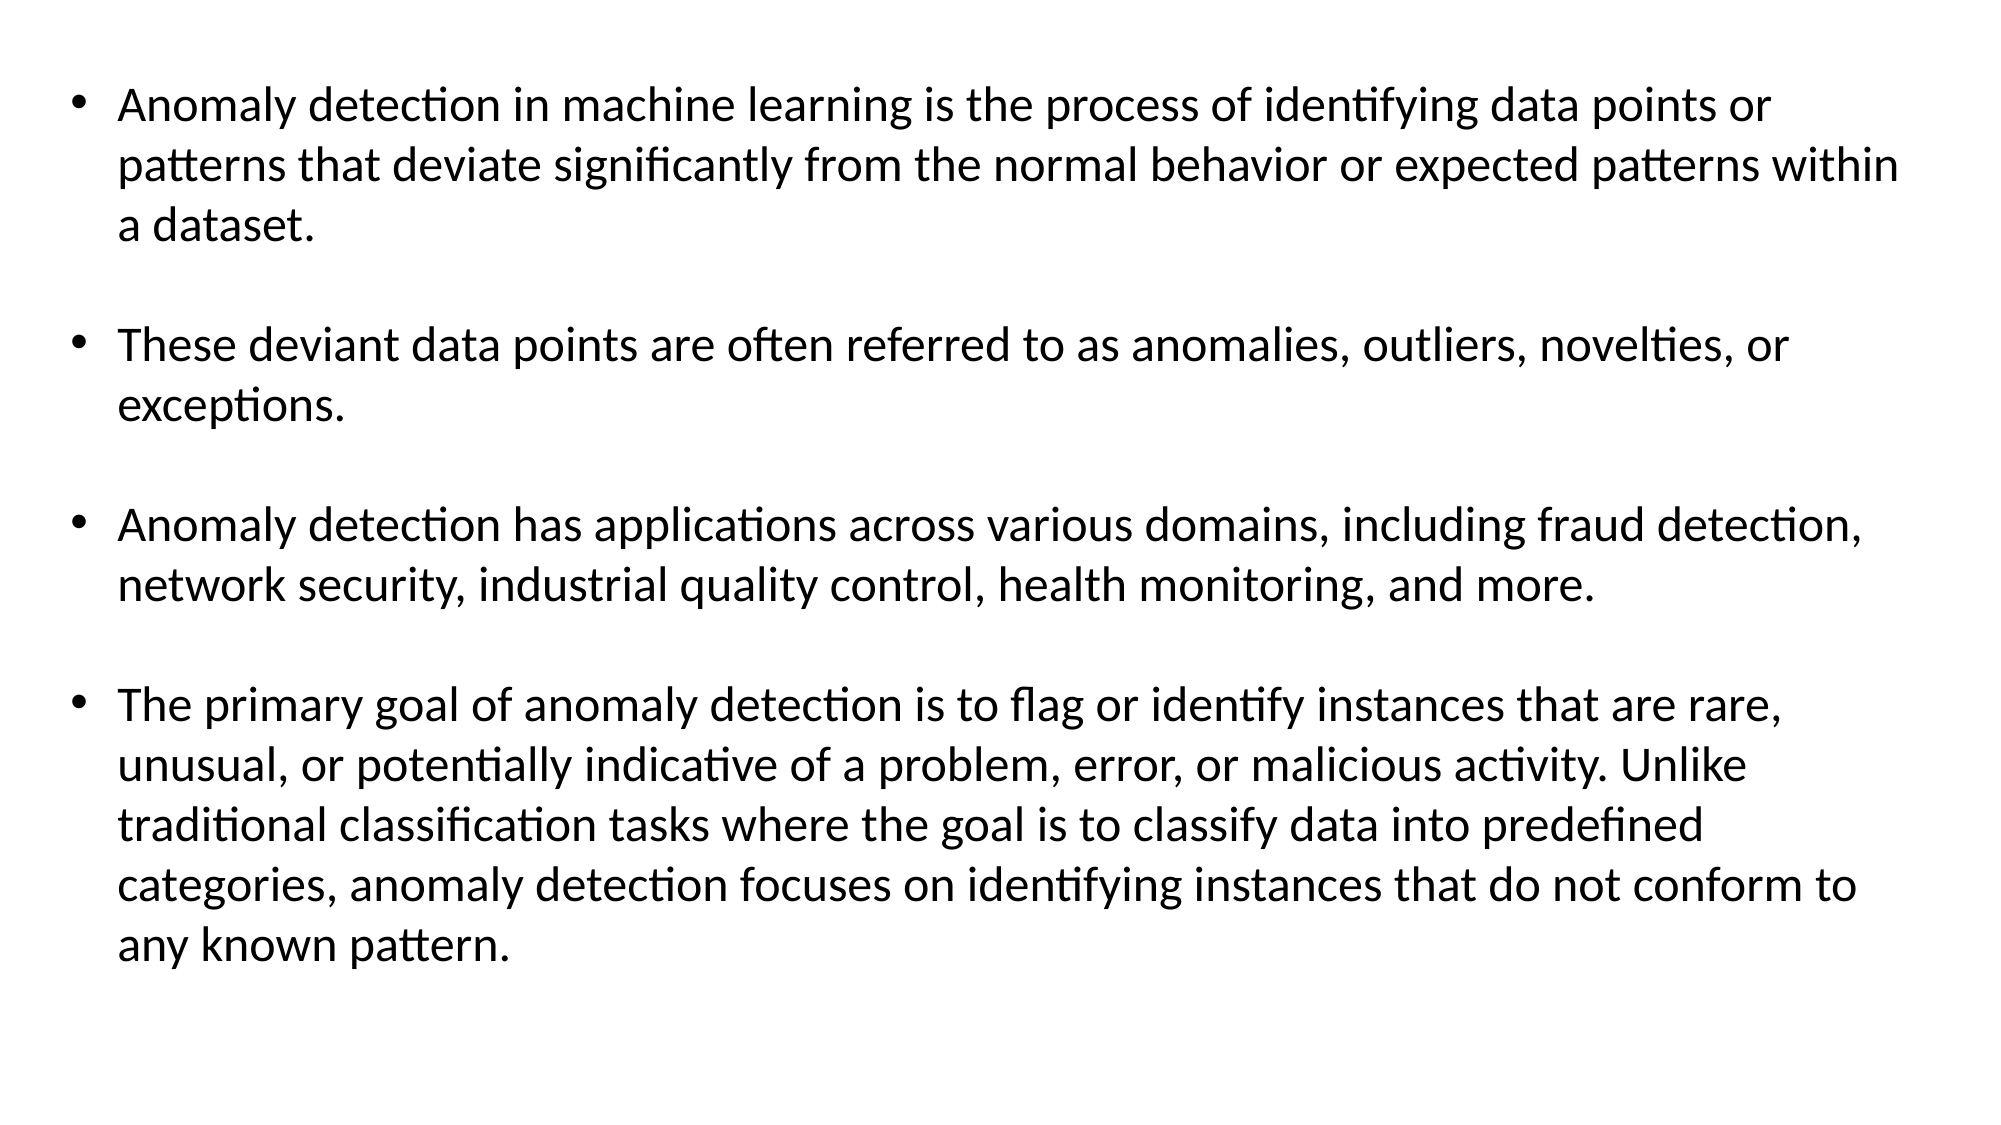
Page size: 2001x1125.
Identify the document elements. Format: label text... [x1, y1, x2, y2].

text_box Anomaly detection in machine learning is the process of identifying data points or patterns that deviate significantly from the normal behavior or expected patterns within a dataset. These deviant data points are often referred to as anomalies, outliers, novelties, or exceptions. Anomaly detection has applications across various domains, including fraud detection, network security, industrial quality control, health monitoring, and more. The primary goal of anomaly detection is to flag or identify instances that are rare, unusual, or potentially indicative of a problem, error, or malicious activity. Unlike traditional classification tasks where the goal is to classify data into predefined categories, anomaly detection focuses on identifying instances that do not conform to any known pattern. [55, 63, 1944, 979]
